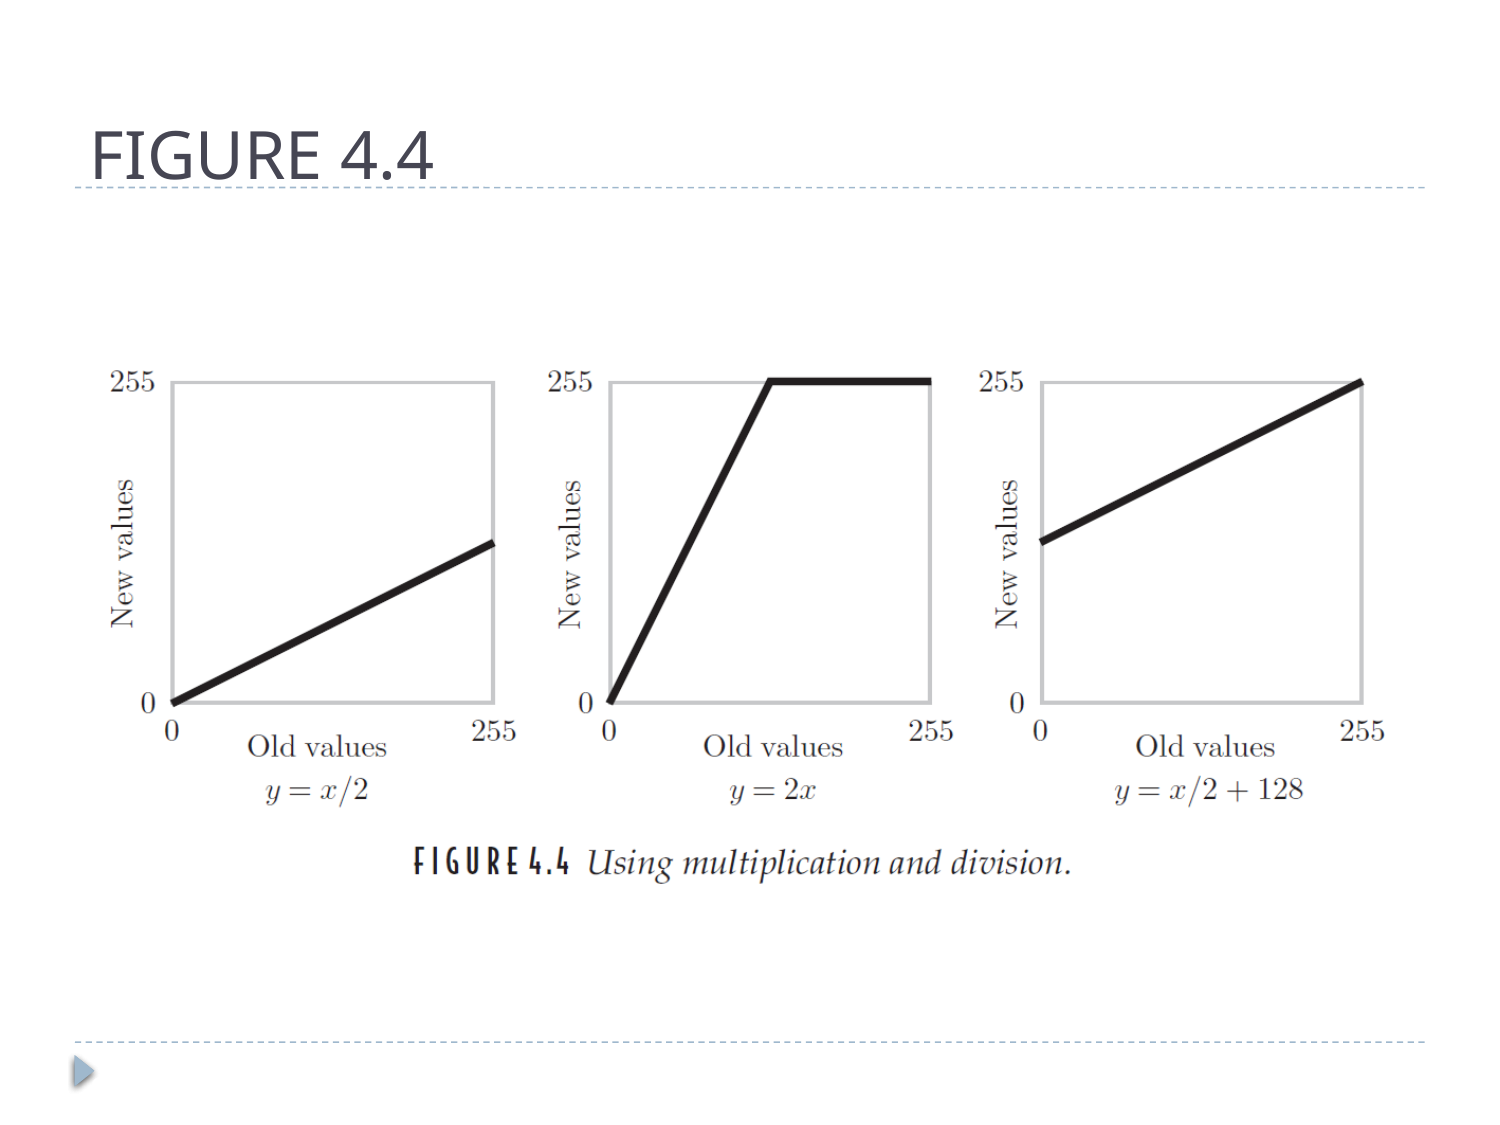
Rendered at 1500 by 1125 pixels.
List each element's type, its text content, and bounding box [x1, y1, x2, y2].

title FIGURE 4.4 [75, 12, 1425, 200]
text_box Ch4-p.68 [75, 1062, 275, 1113]
picture [107, 363, 1388, 888]
